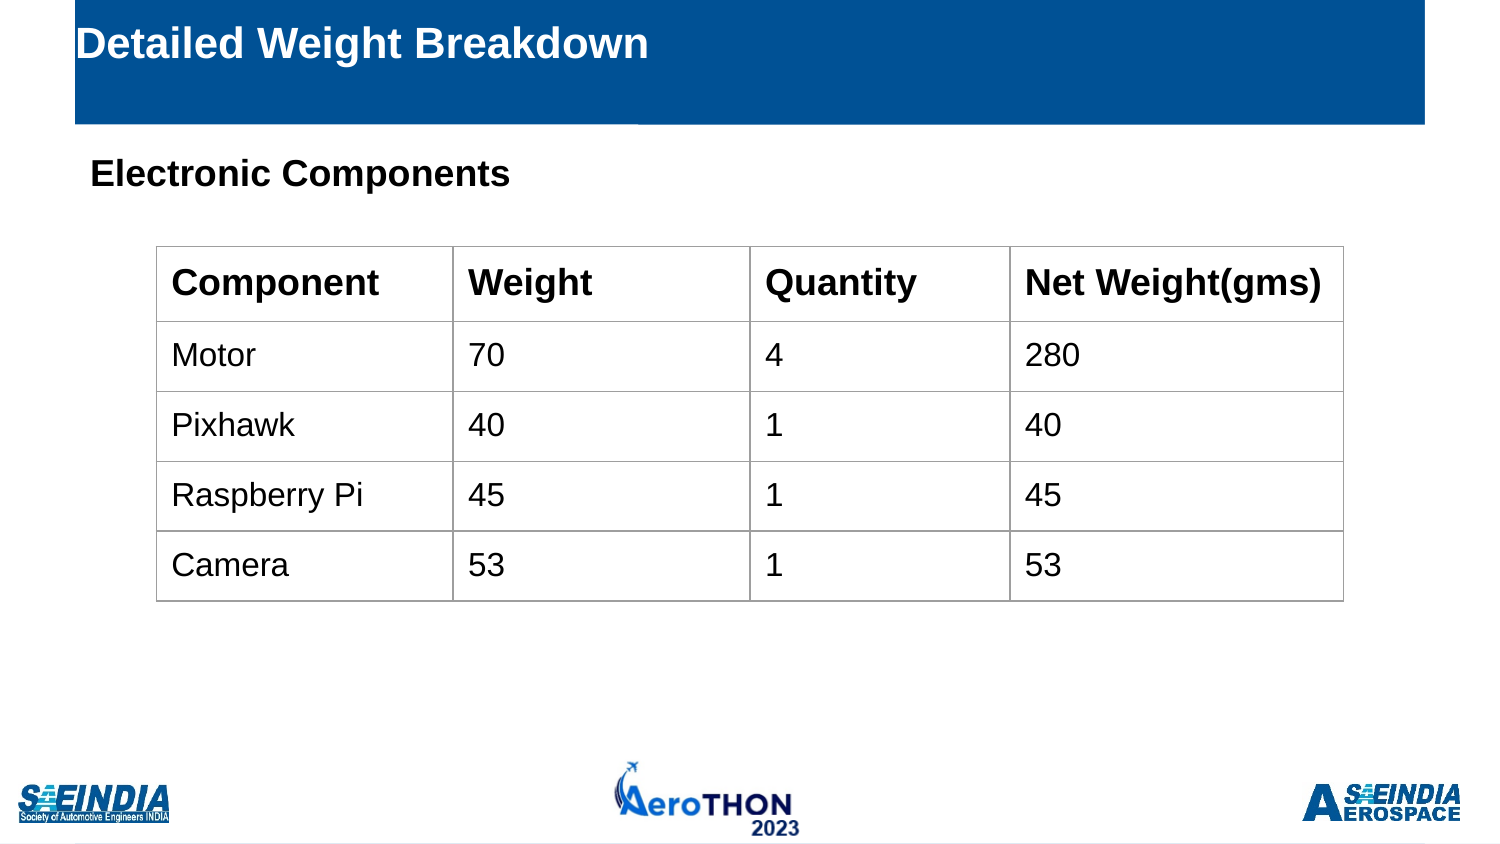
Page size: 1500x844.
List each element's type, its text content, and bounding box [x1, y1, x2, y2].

picture [599, 748, 807, 842]
table_cell 70 [454, 322, 749, 391]
text_box Electronic Components [74, 134, 1334, 210]
title Detailed Weight Breakdown [75, 15, 1425, 98]
table_cell Pixhawk [157, 392, 452, 461]
table_cell 1 [751, 392, 1009, 461]
table_cell 40 [454, 392, 749, 461]
table_header Quantity [751, 247, 1009, 321]
picture [18, 782, 169, 823]
table_header Component [157, 247, 452, 321]
picture [1302, 782, 1460, 821]
table_cell 53 [1011, 532, 1343, 600]
table_cell Camera [157, 532, 452, 600]
table_header Net Weight(gms) [1011, 247, 1343, 321]
table_cell 280 [1011, 322, 1343, 391]
table_cell 53 [454, 532, 749, 600]
table_cell Raspberry Pi [157, 462, 452, 530]
table_header Weight [454, 247, 749, 321]
table_cell 40 [1011, 392, 1343, 461]
table_cell 4 [751, 322, 1009, 391]
table_cell 45 [1011, 462, 1343, 530]
table_cell 1 [751, 462, 1009, 530]
table_cell 45 [454, 462, 749, 530]
table_cell Motor [157, 322, 452, 391]
table_cell 1 [751, 532, 1009, 600]
